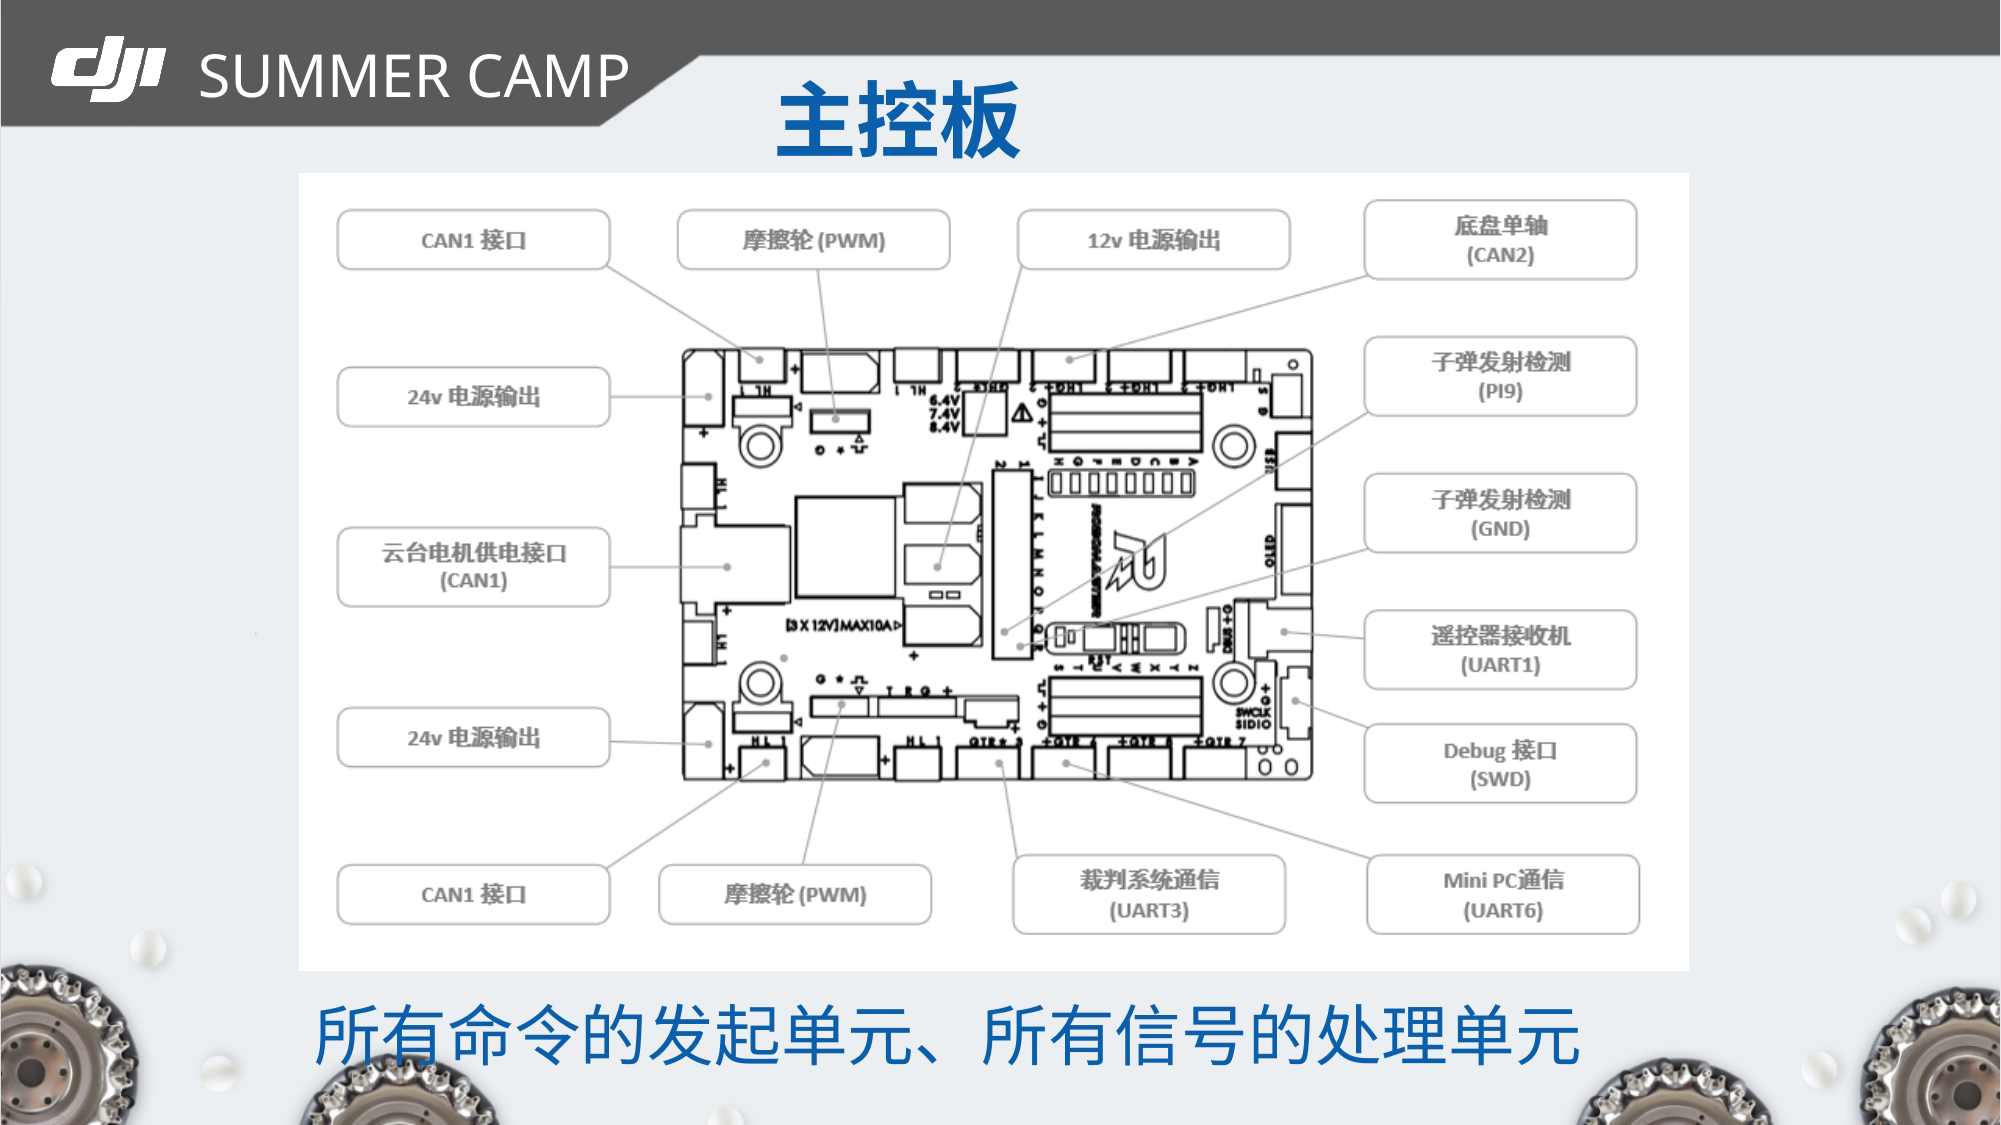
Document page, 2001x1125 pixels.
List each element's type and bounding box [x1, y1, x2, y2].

text_box [0, 0, 2000, 1125]
picture [299, 173, 1689, 971]
